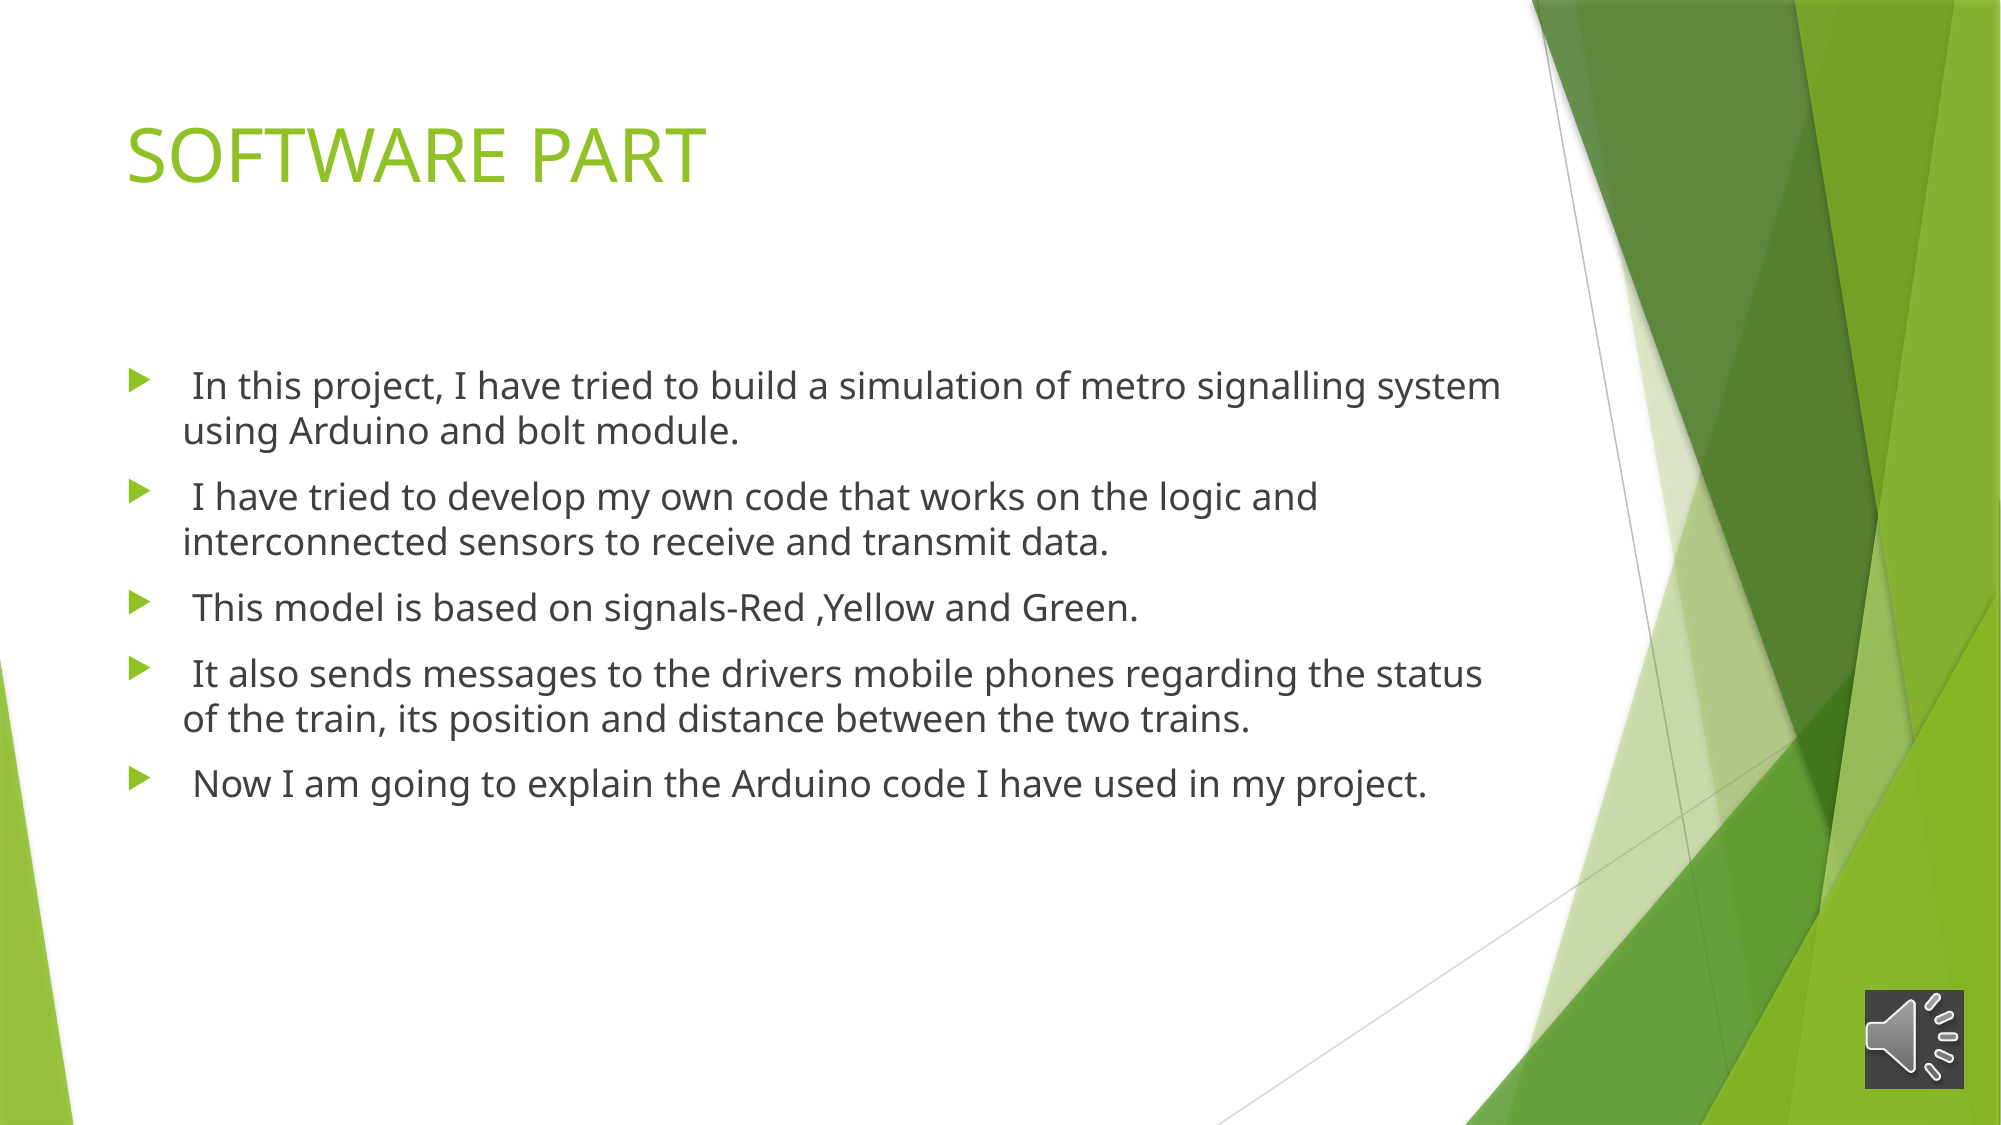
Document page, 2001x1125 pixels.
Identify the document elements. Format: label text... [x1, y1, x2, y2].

picture [1864, 989, 1966, 1091]
title SOFTWARE PART [111, 99, 1522, 317]
list In this project, I have tried to build a simulation of metro signalling system using Arduino and bolt module. I have tried to develop my own code that works on the logic and interconnected sensors to receive and transmit data. This model is based on signals-Red ,Yellow and Green. It also sends messages to the drivers mobile phones regarding the status of the train, its position and distance between the two trains. Now I am going to explain the Arduino code I have used in my project. [111, 354, 1522, 992]
